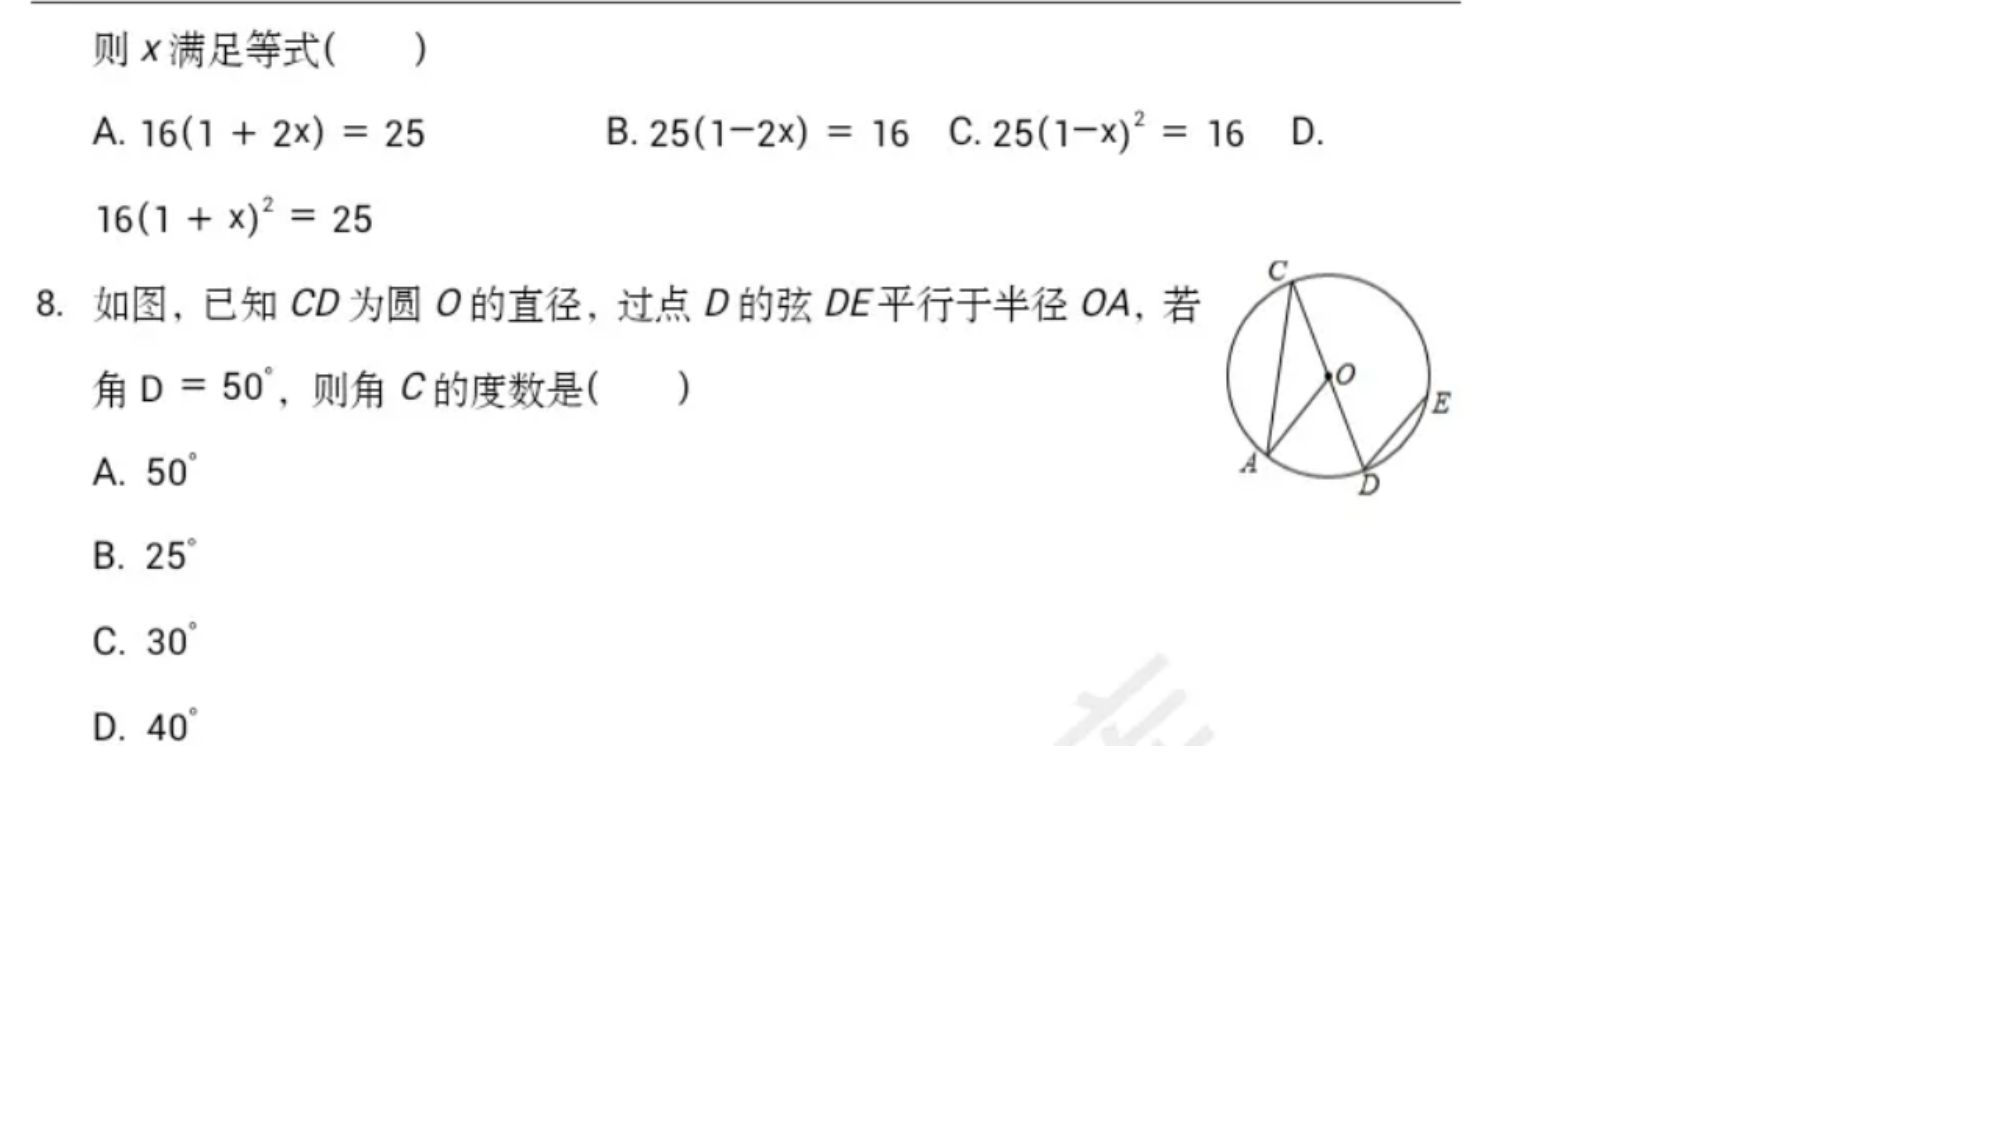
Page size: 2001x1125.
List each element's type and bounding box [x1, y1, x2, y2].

picture [0, 0, 1569, 746]
